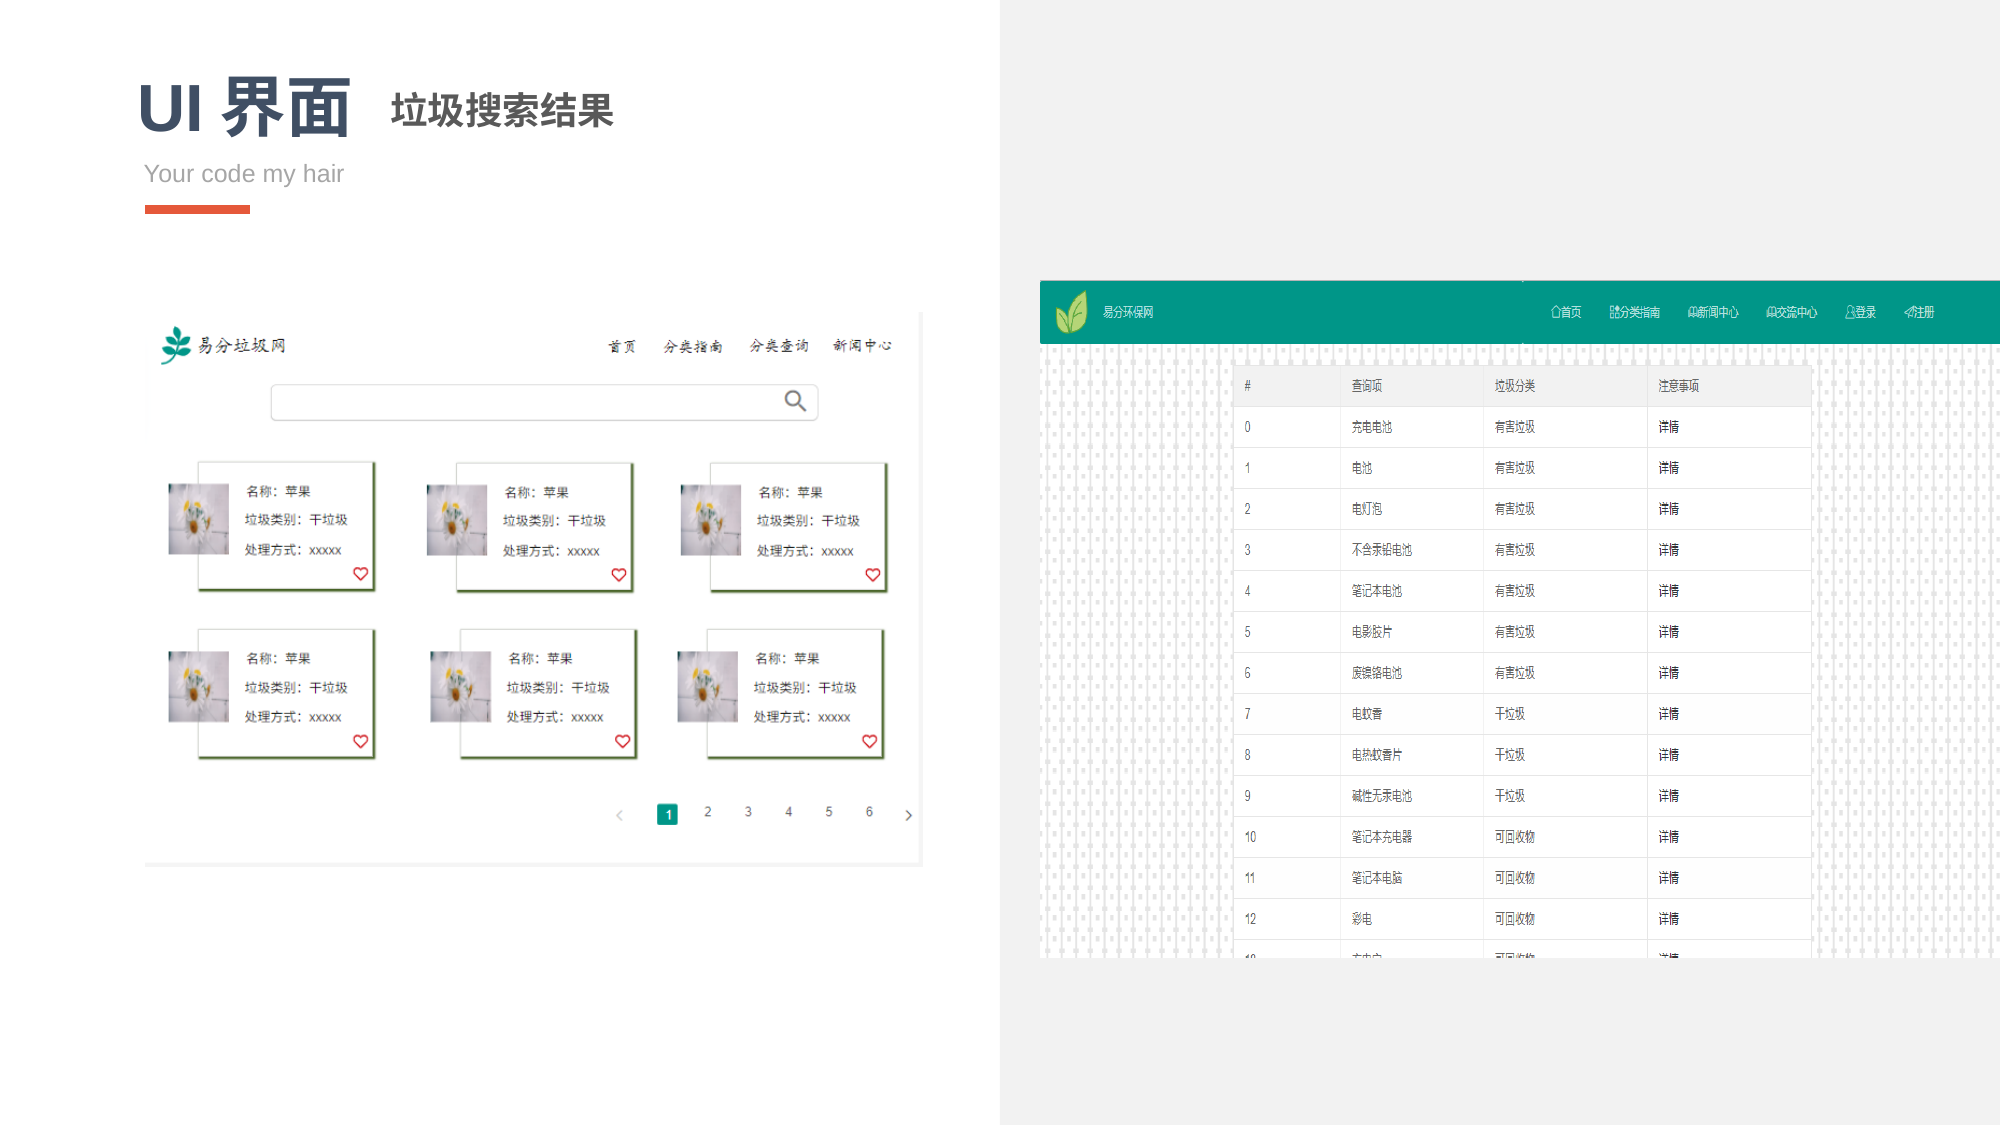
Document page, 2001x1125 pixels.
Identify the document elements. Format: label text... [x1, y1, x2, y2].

text_box UI界面 [122, 57, 368, 152]
picture [1040, 280, 2000, 958]
text_box 垃圾搜索结果 [375, 70, 744, 140]
text_box [999, 0, 2000, 1125]
text_box Your code my hair [129, 150, 923, 196]
picture [144, 312, 923, 867]
